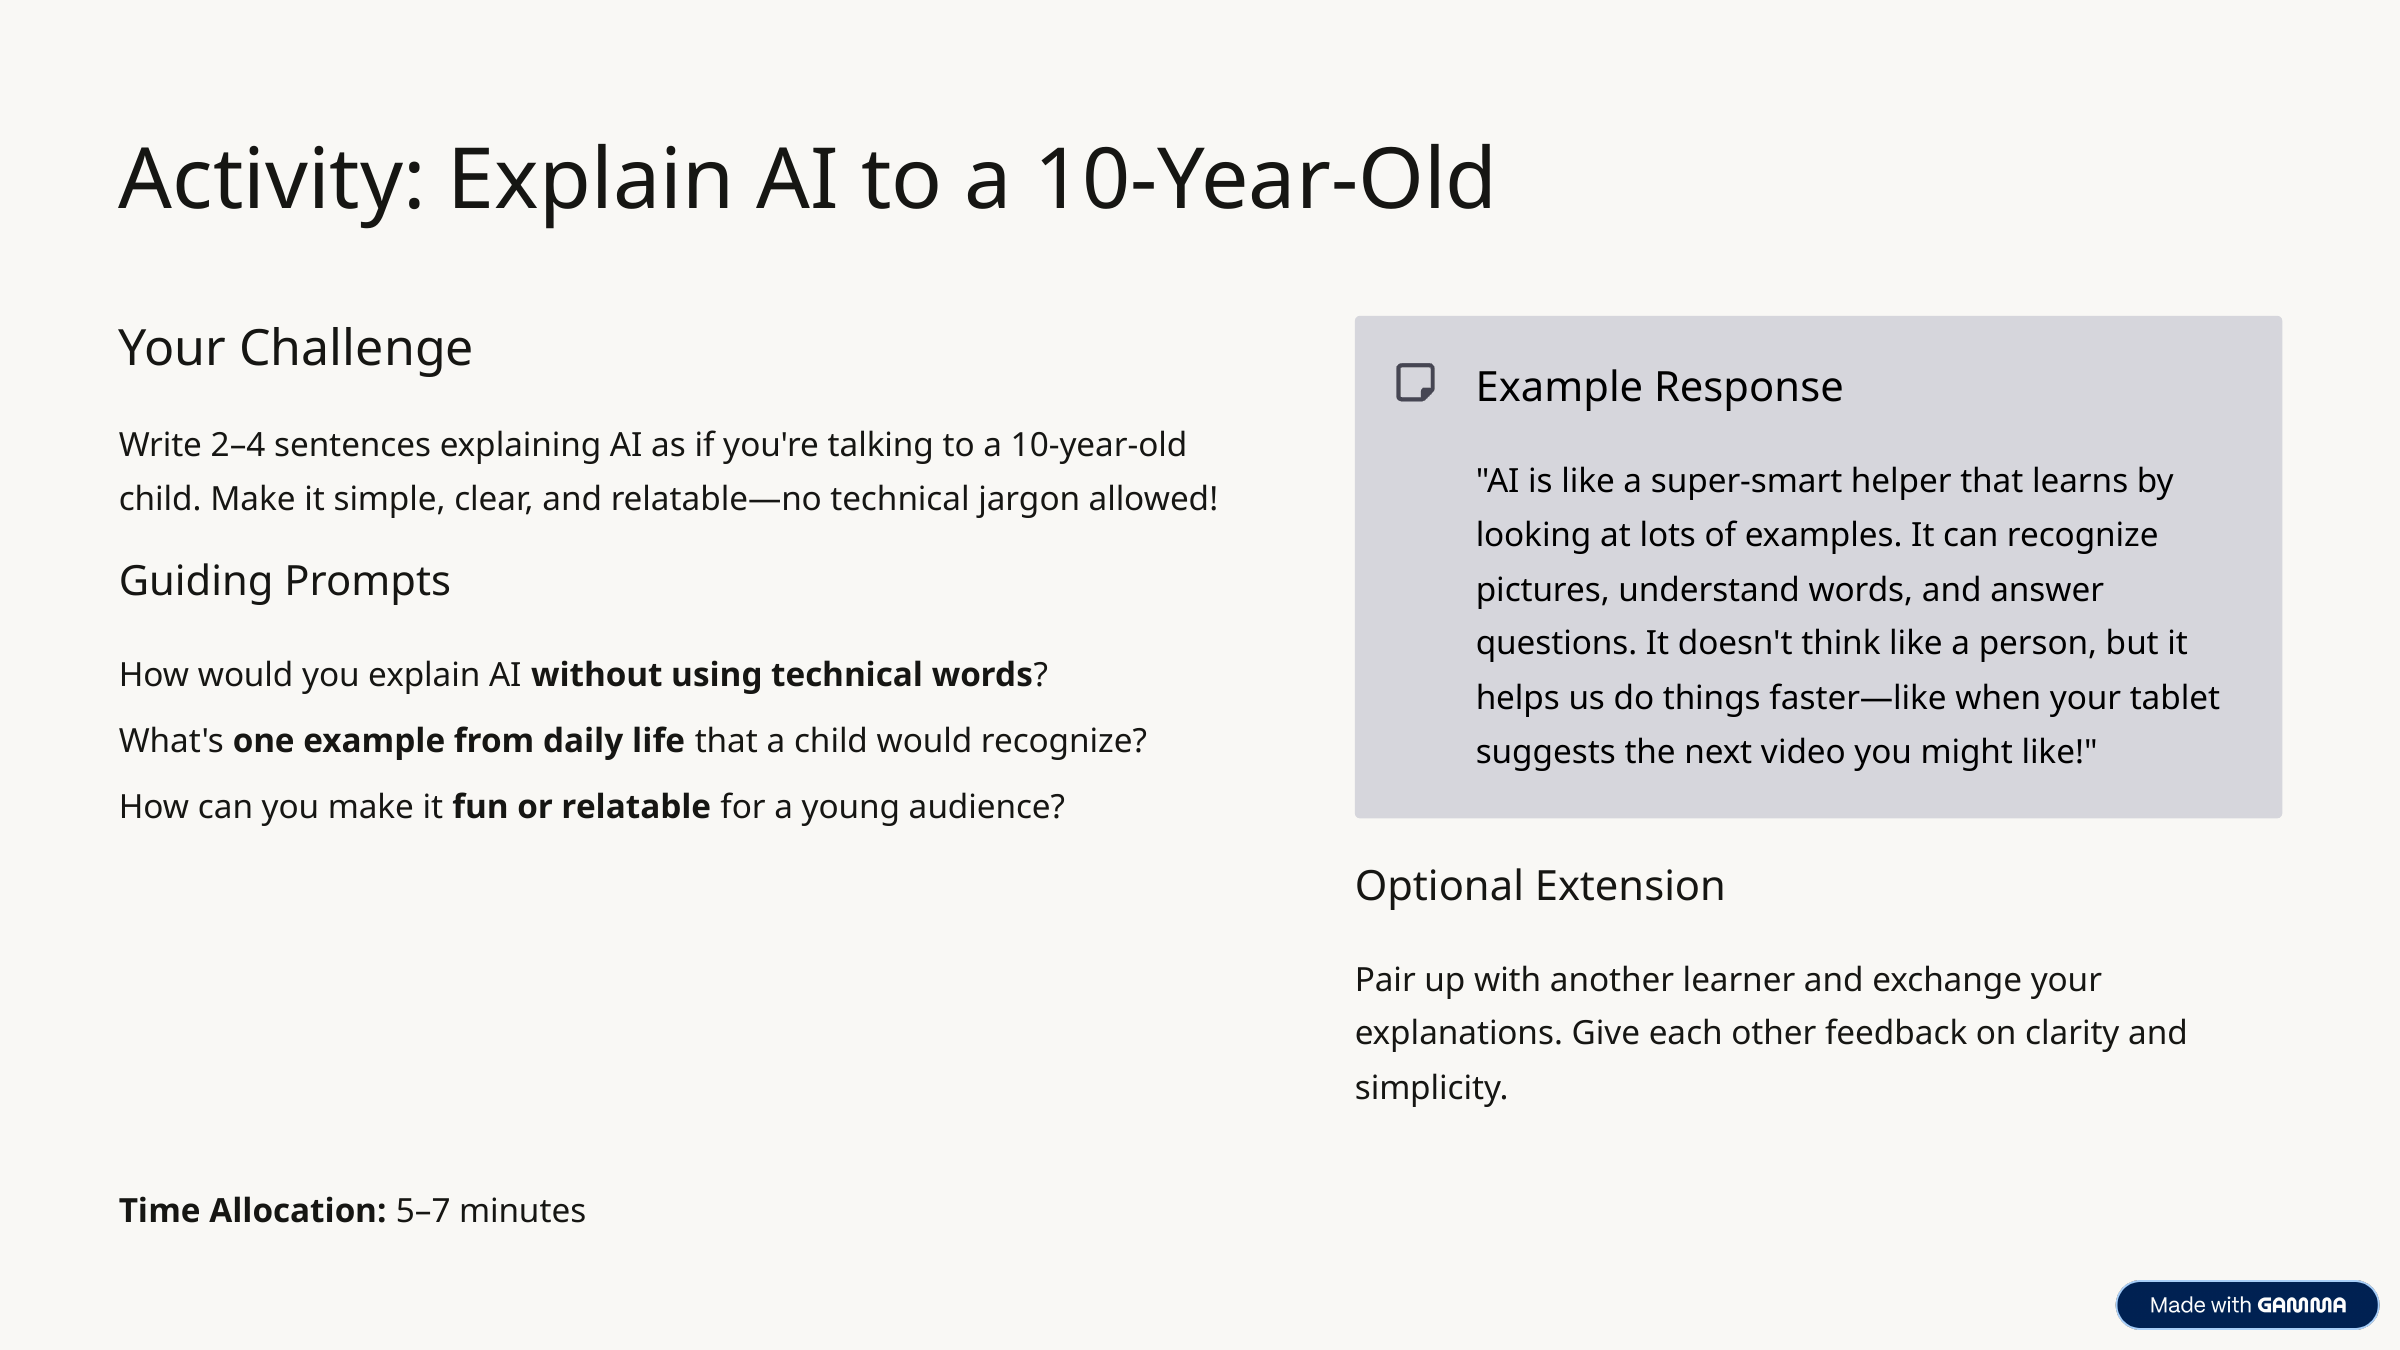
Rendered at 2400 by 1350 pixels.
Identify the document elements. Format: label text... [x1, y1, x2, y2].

text_box Activity: Explain AI to a 10-Year-Old [118, 120, 1537, 227]
text_box Pair up with another learner and exchange your explanations. Give each other feedback on clarity and simplicity. [1354, 943, 2283, 1107]
text_box Write 2–4 sentences explaining AI as if you're talking to a 10-year-old child. Make it simple, clear, and relatable—no technical jargon allowed! [118, 409, 1271, 518]
text_box How would you explain AI without using technical words? [118, 638, 1271, 693]
text_box [1354, 315, 2283, 819]
text_box Time Allocation: 5–7 minutes [118, 1175, 2282, 1230]
text_box Guiding Prompts [118, 551, 543, 605]
text_box "AI is like a super-smart helper that learns by looking at lots of examples. It can recognize pictures, understand words, and answer questions. It doesn't think like a person, but it helps us do things faster—like when your tablet suggests the next video you might like!" [1475, 445, 2249, 771]
picture [1388, 360, 1442, 404]
text_box Optional Extension [1354, 856, 1780, 910]
text_box What's one example from daily life that a child would recognize? [118, 704, 1271, 759]
text_box How can you make it fun or relatable for a young audience? [118, 770, 1271, 826]
text_box Your Challenge [118, 311, 628, 376]
picture [2106, 1271, 2389, 1339]
text_box Example Response [1475, 358, 1900, 412]
